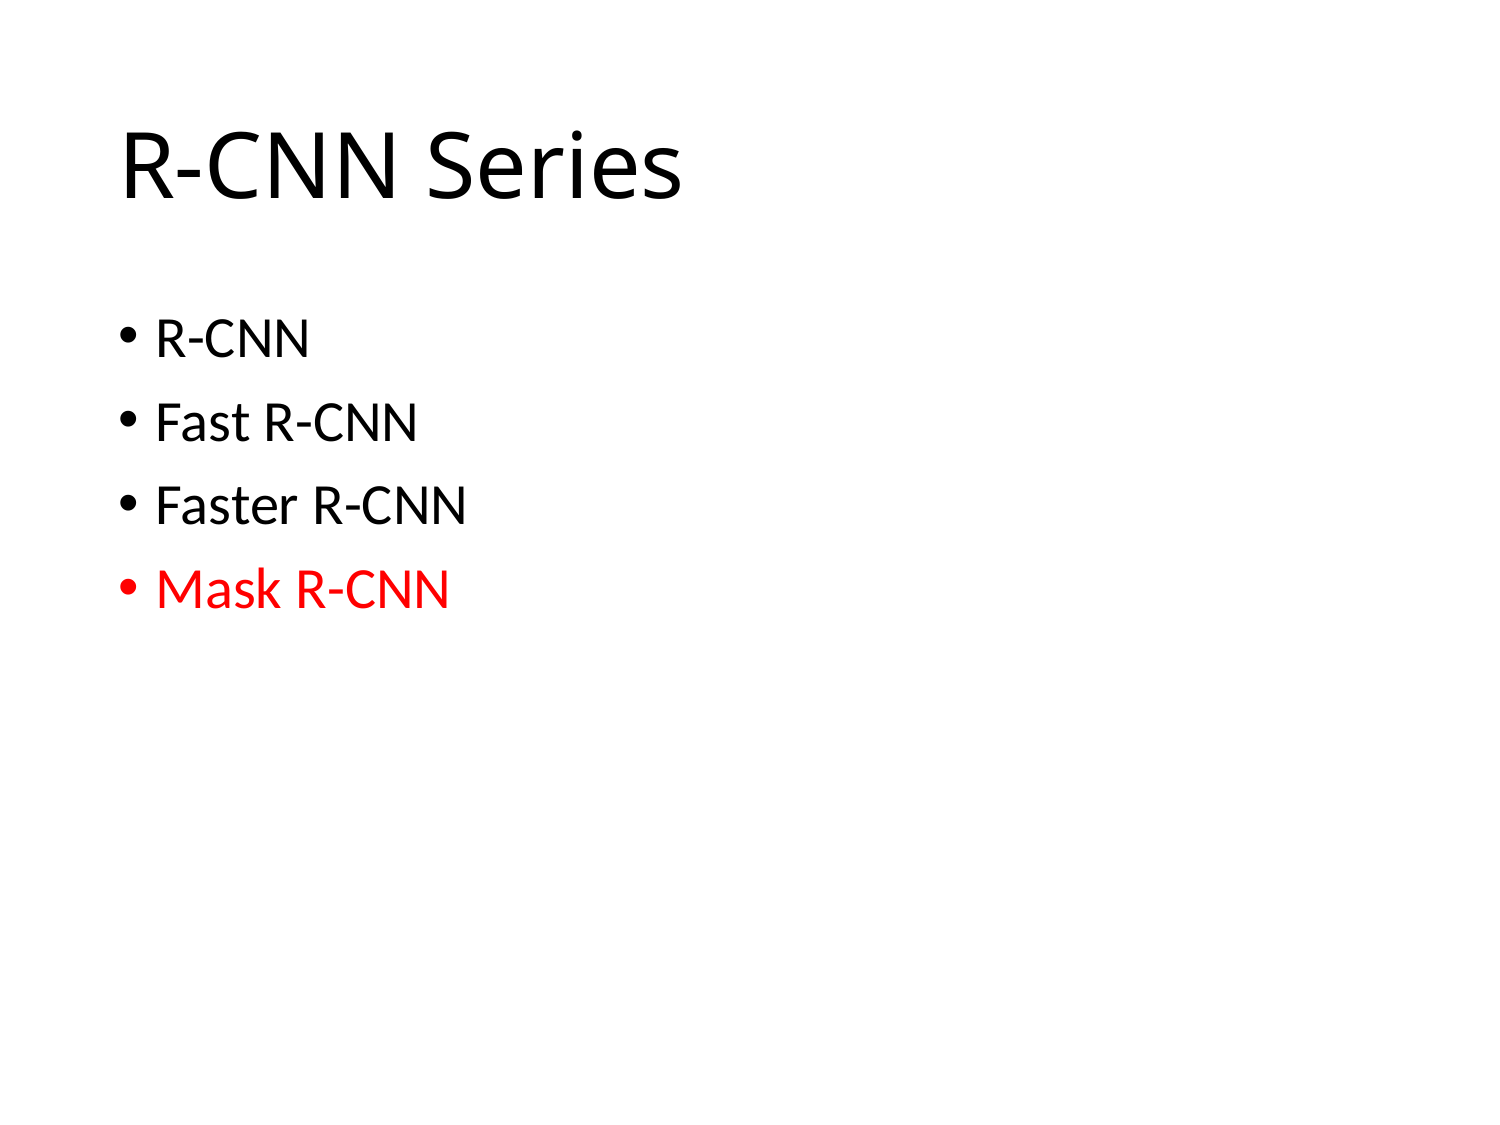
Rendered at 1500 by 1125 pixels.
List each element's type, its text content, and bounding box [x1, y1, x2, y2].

list R-CNN Fast R-CNN Faster R-CNN Mask R-CNN [103, 299, 1397, 1014]
title R-CNN Series [103, 59, 1397, 278]
